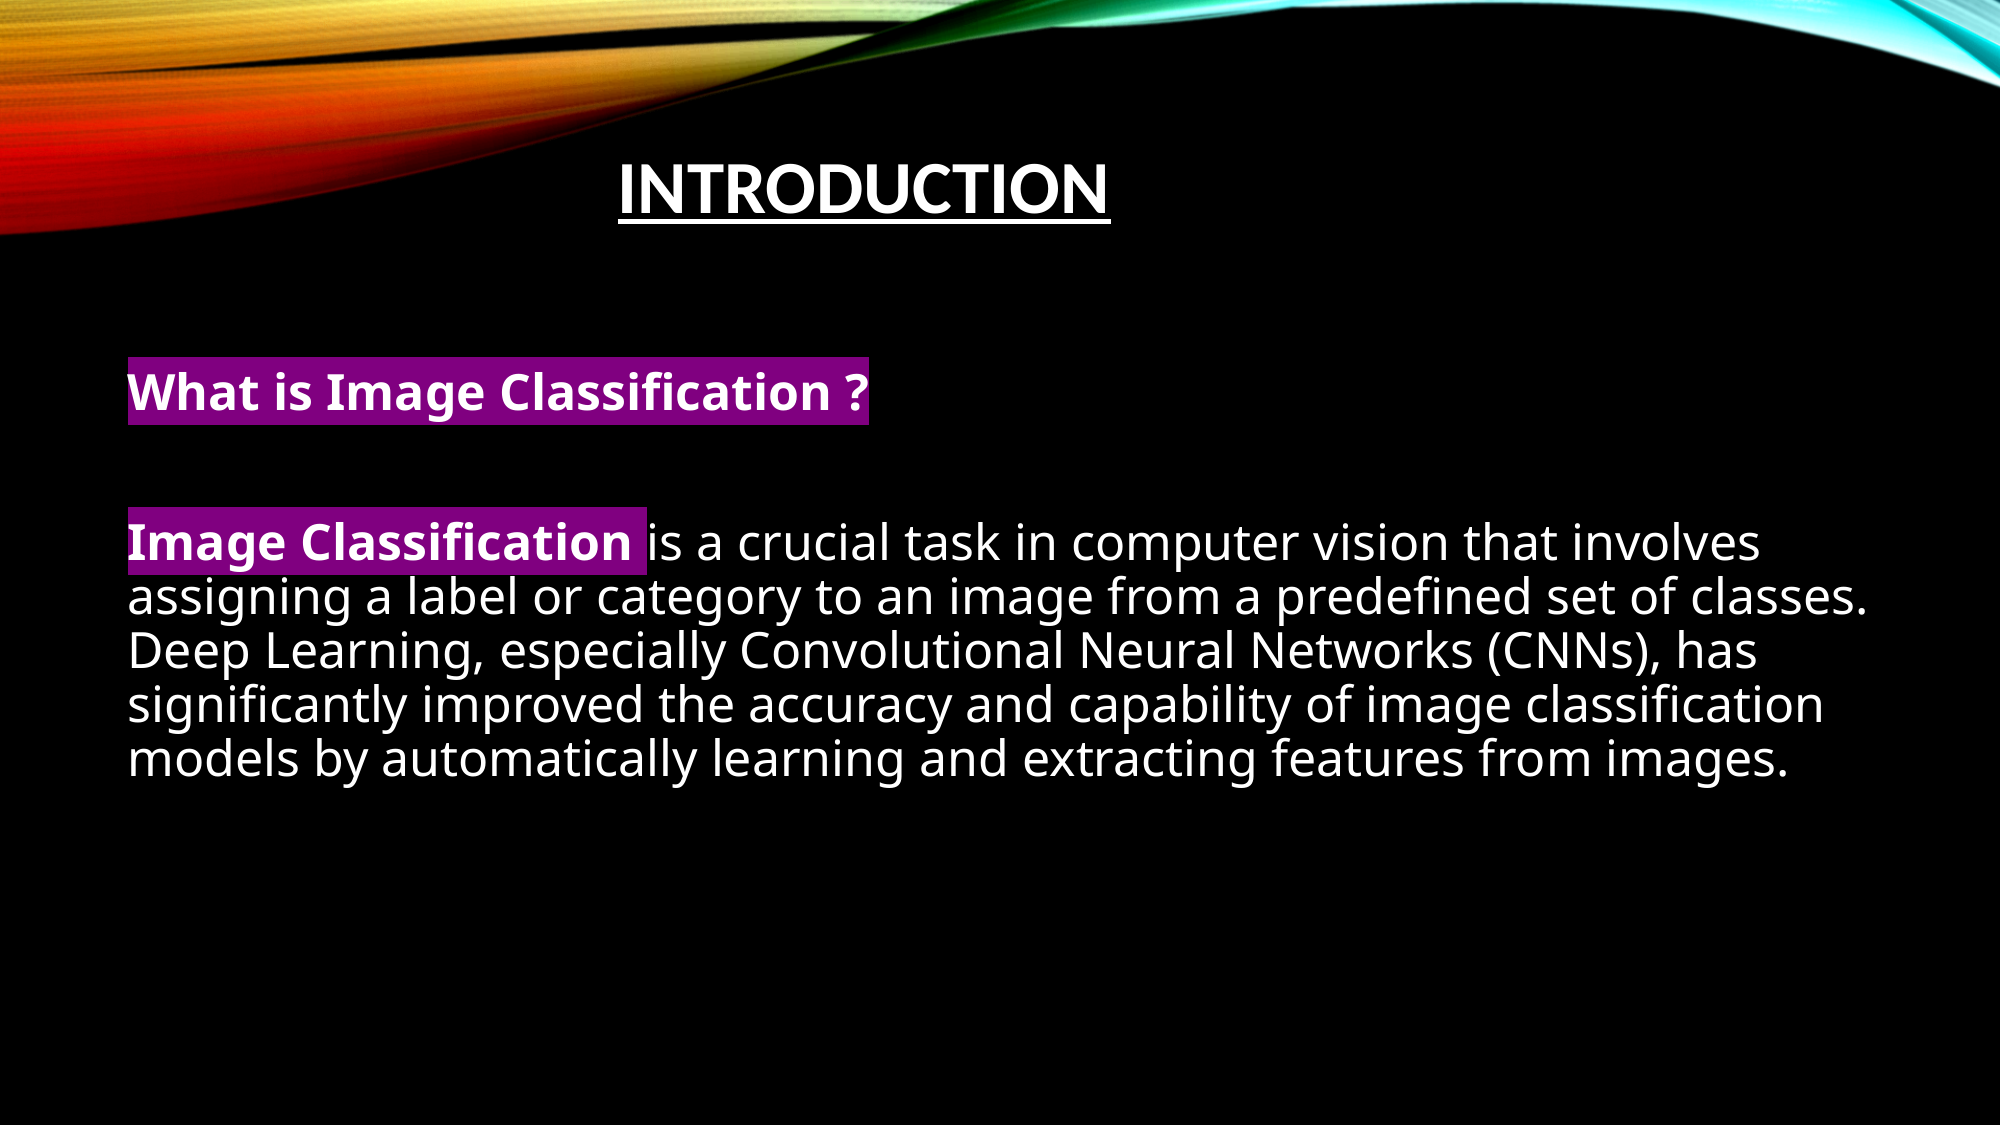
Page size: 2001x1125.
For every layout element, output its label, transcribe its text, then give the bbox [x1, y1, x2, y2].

title Introduction [465, 133, 1126, 346]
picture [0, 0, 2000, 237]
list What is Image Classification ? Image Classification is a crucial task in computer vision that involves assigning a label or category to an image from a predefined set of classes. Deep Learning, especially Convolutional Neural Networks (CNNs), has significantly improved the accuracy and capability of image classification models by automatically learning and extracting features from images. [112, 360, 1888, 1021]
